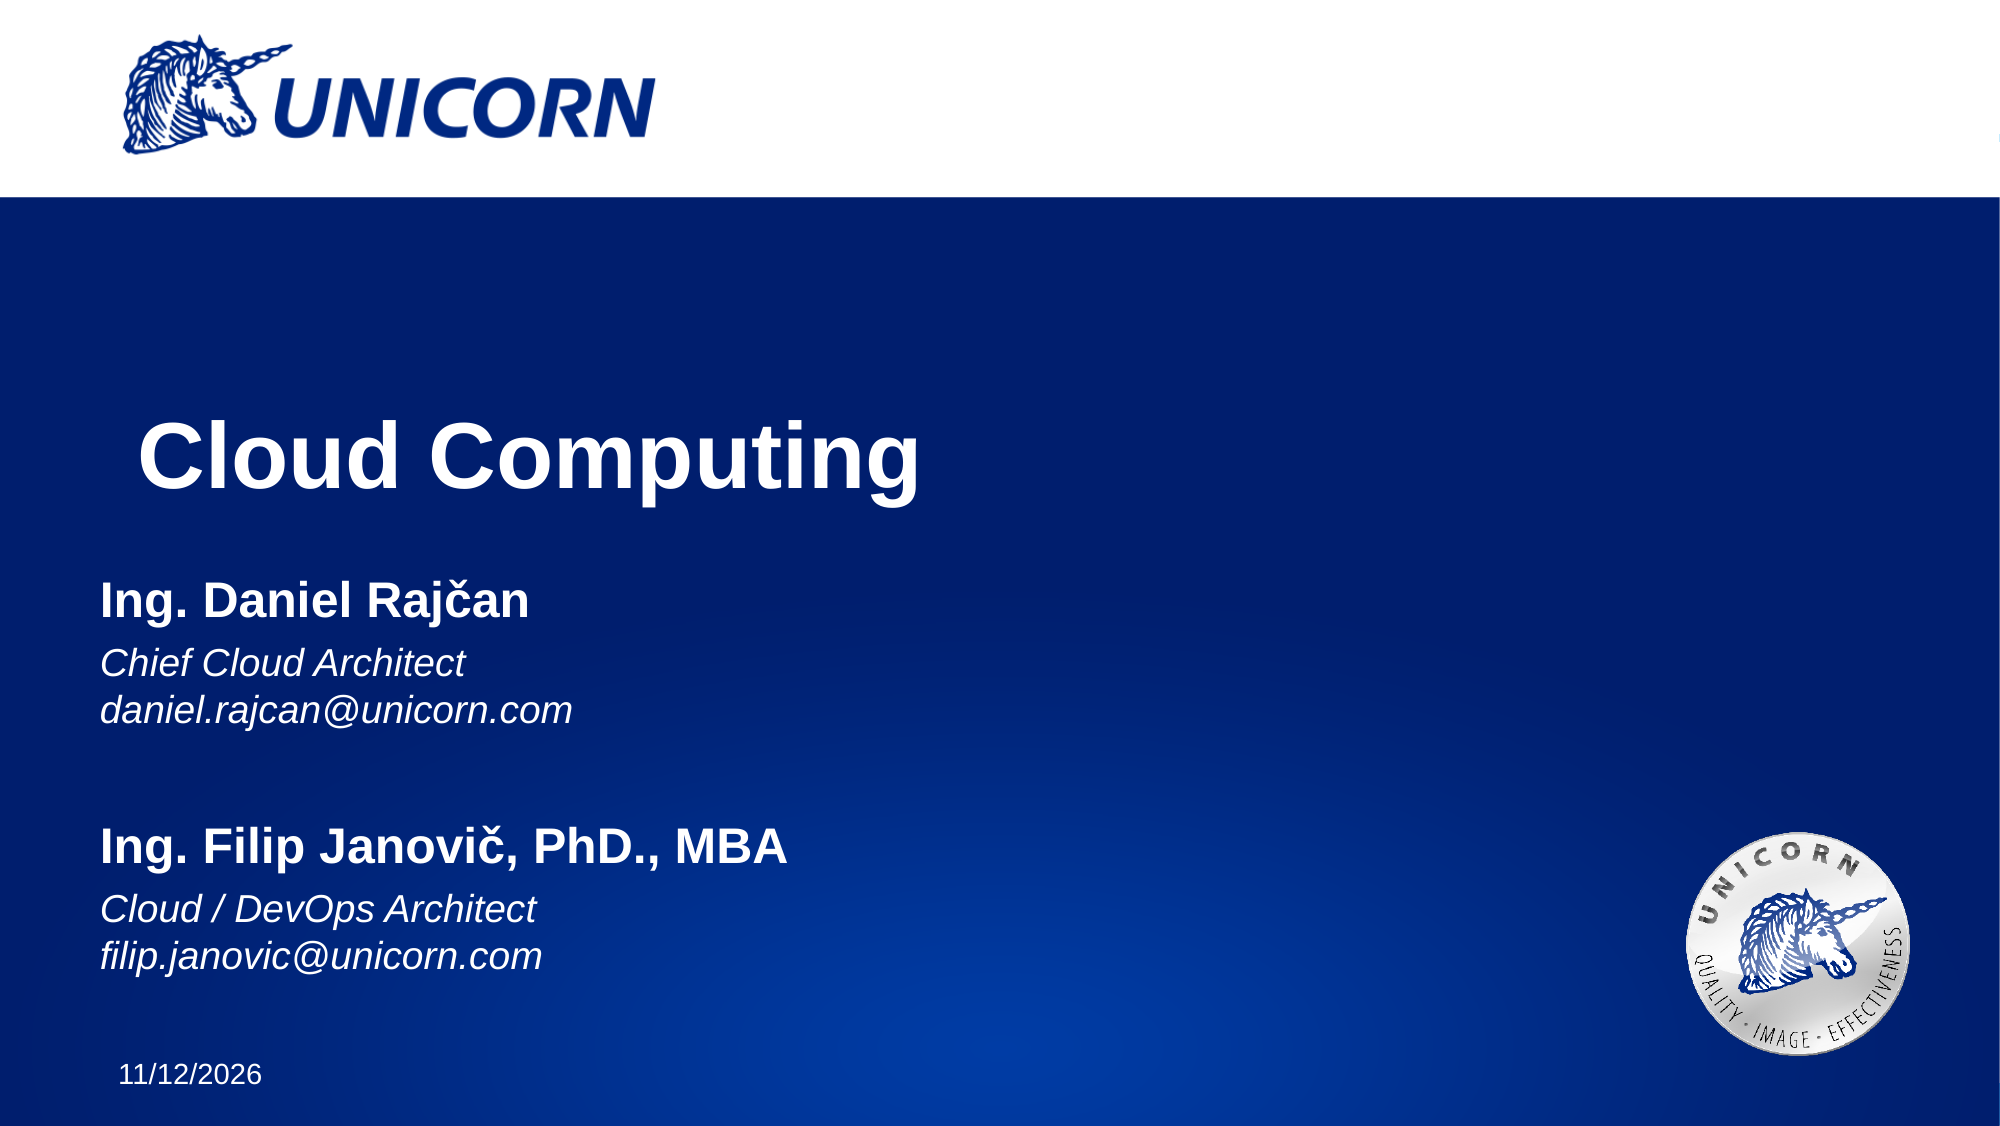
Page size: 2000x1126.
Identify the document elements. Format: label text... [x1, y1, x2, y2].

list Ing. Daniel Rajčan Chief Cloud Architect daniel.rajcan@unicorn.com [99, 567, 845, 745]
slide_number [118, 1042, 568, 1103]
picture [0, 0, 2000, 1126]
text_box Ing. Filip Janovič, PhD., MBA Cloud / DevOps Architect filip.janovic@unicorn.com [99, 813, 845, 991]
title Cloud Computing [0, 322, 1882, 516]
